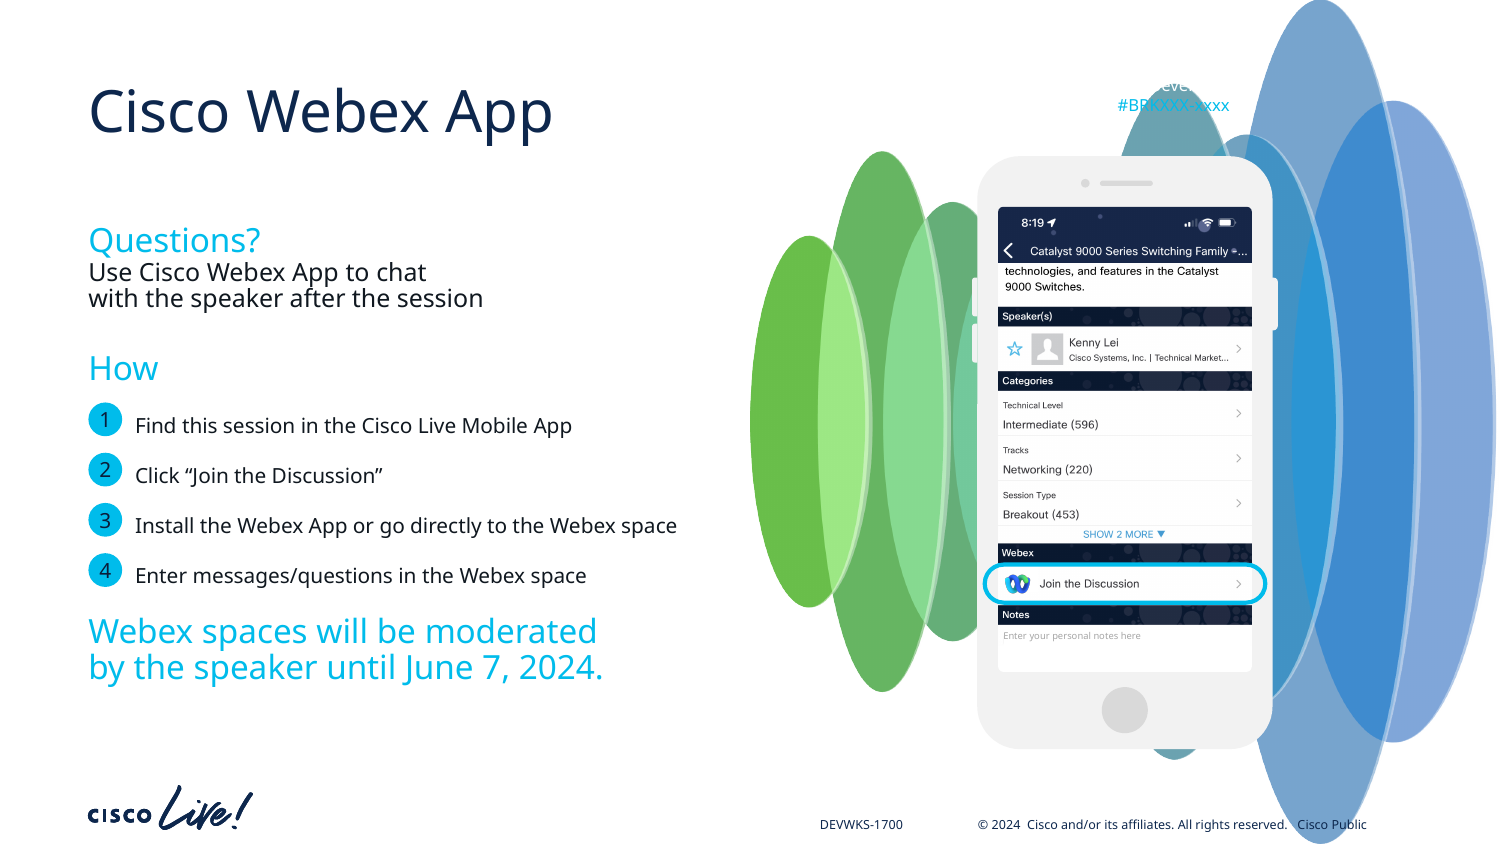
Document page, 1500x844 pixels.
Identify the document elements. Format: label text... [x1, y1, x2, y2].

text_box Find this session in the Cisco Live Mobile App Click “Join the Discussion” Install the Webex App or go directly to the Webex space Enter messages/questions in the Webex space [118, 391, 705, 594]
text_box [971, 158, 1279, 748]
title Cisco Webex App [73, 31, 744, 152]
text_box How [73, 337, 574, 402]
picture [749, 0, 1500, 844]
text_box 1 [86, 400, 125, 439]
text_box Webex spaces will be moderated by the speaker until June 7, 2024. [73, 607, 703, 704]
text_box 2 [86, 450, 125, 489]
text_box Questions? Use Cisco Webex App to chat with the speaker after the session [73, 211, 703, 326]
text_box 4 [86, 551, 125, 590]
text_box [87, 784, 254, 831]
text_box 3 [86, 500, 125, 539]
